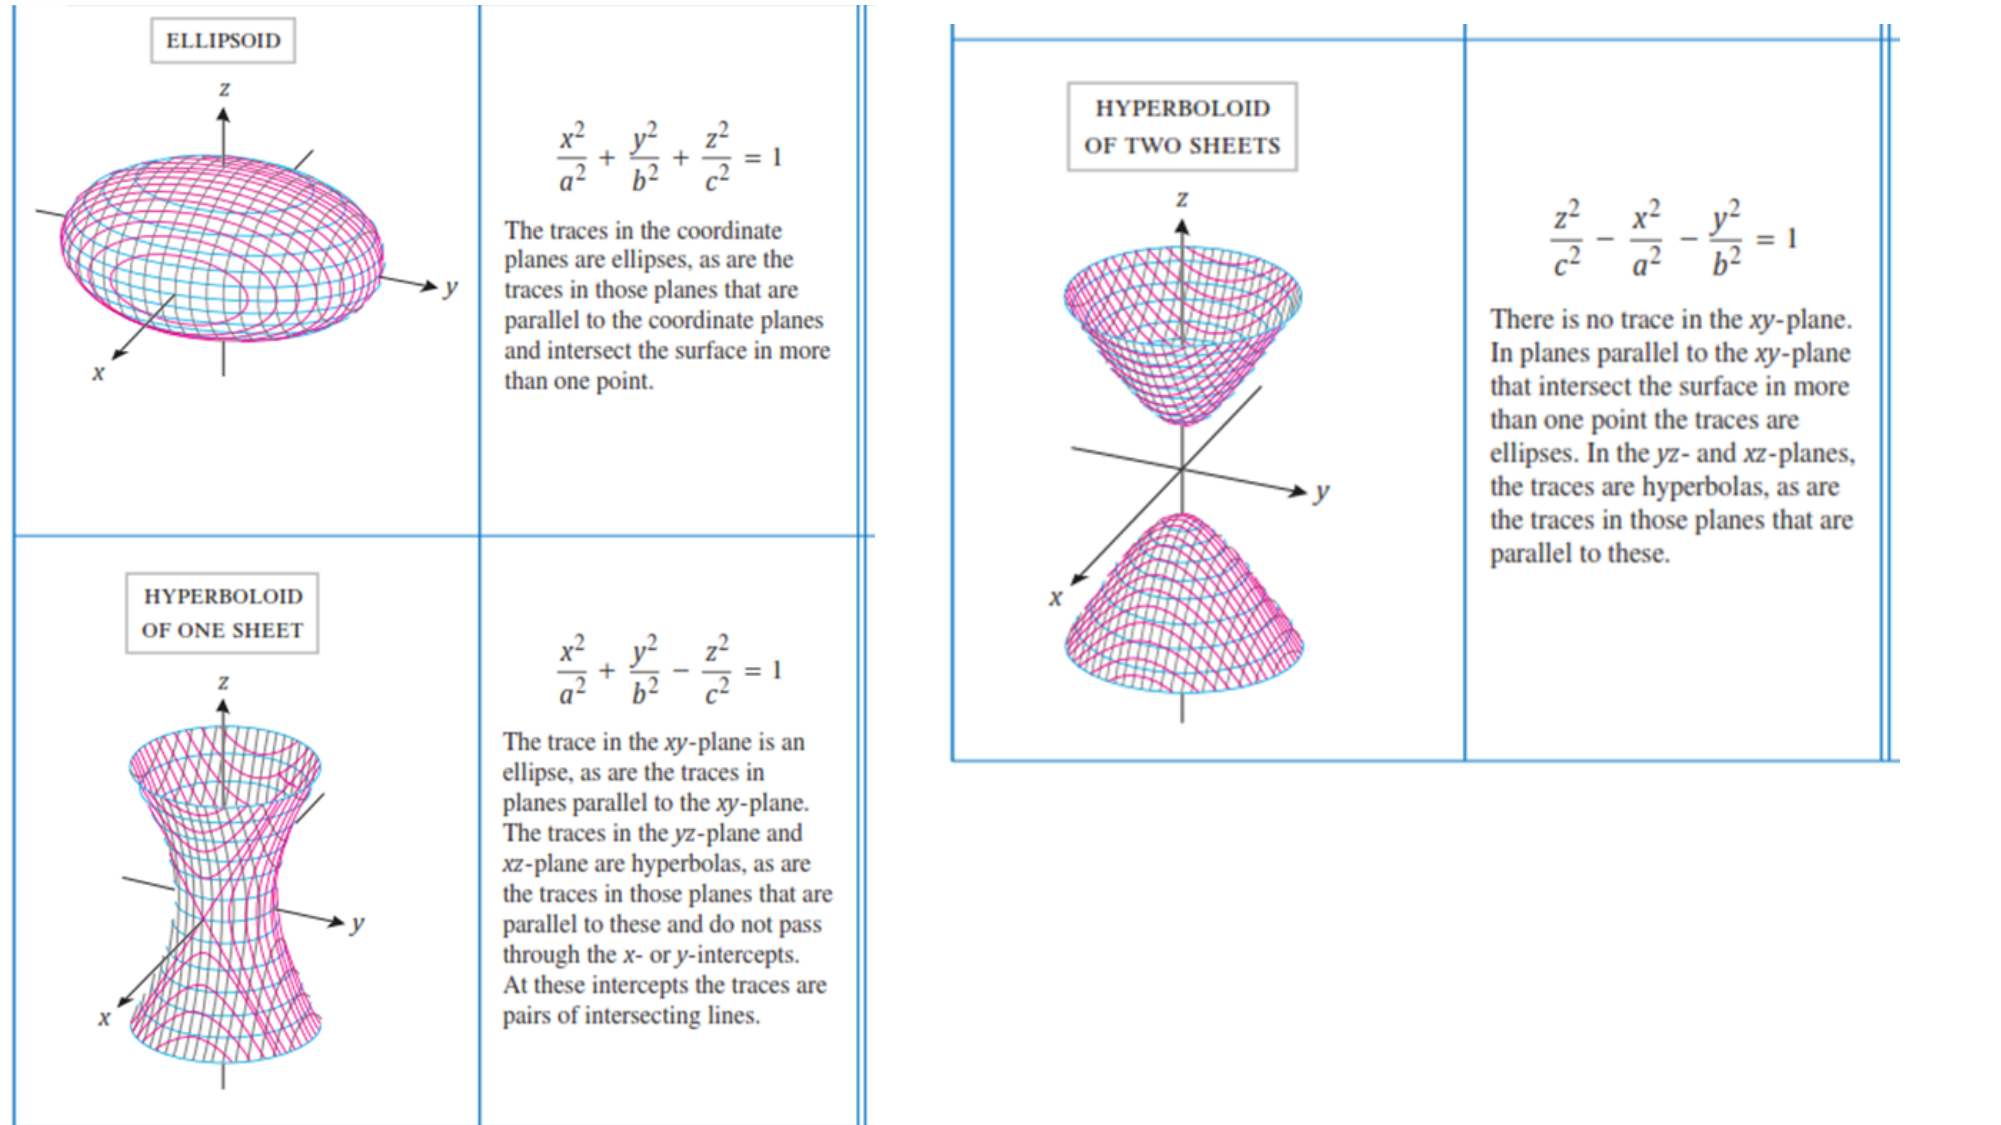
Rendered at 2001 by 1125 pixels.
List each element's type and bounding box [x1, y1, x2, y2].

list [0, 5, 876, 1125]
picture [937, 24, 1901, 771]
